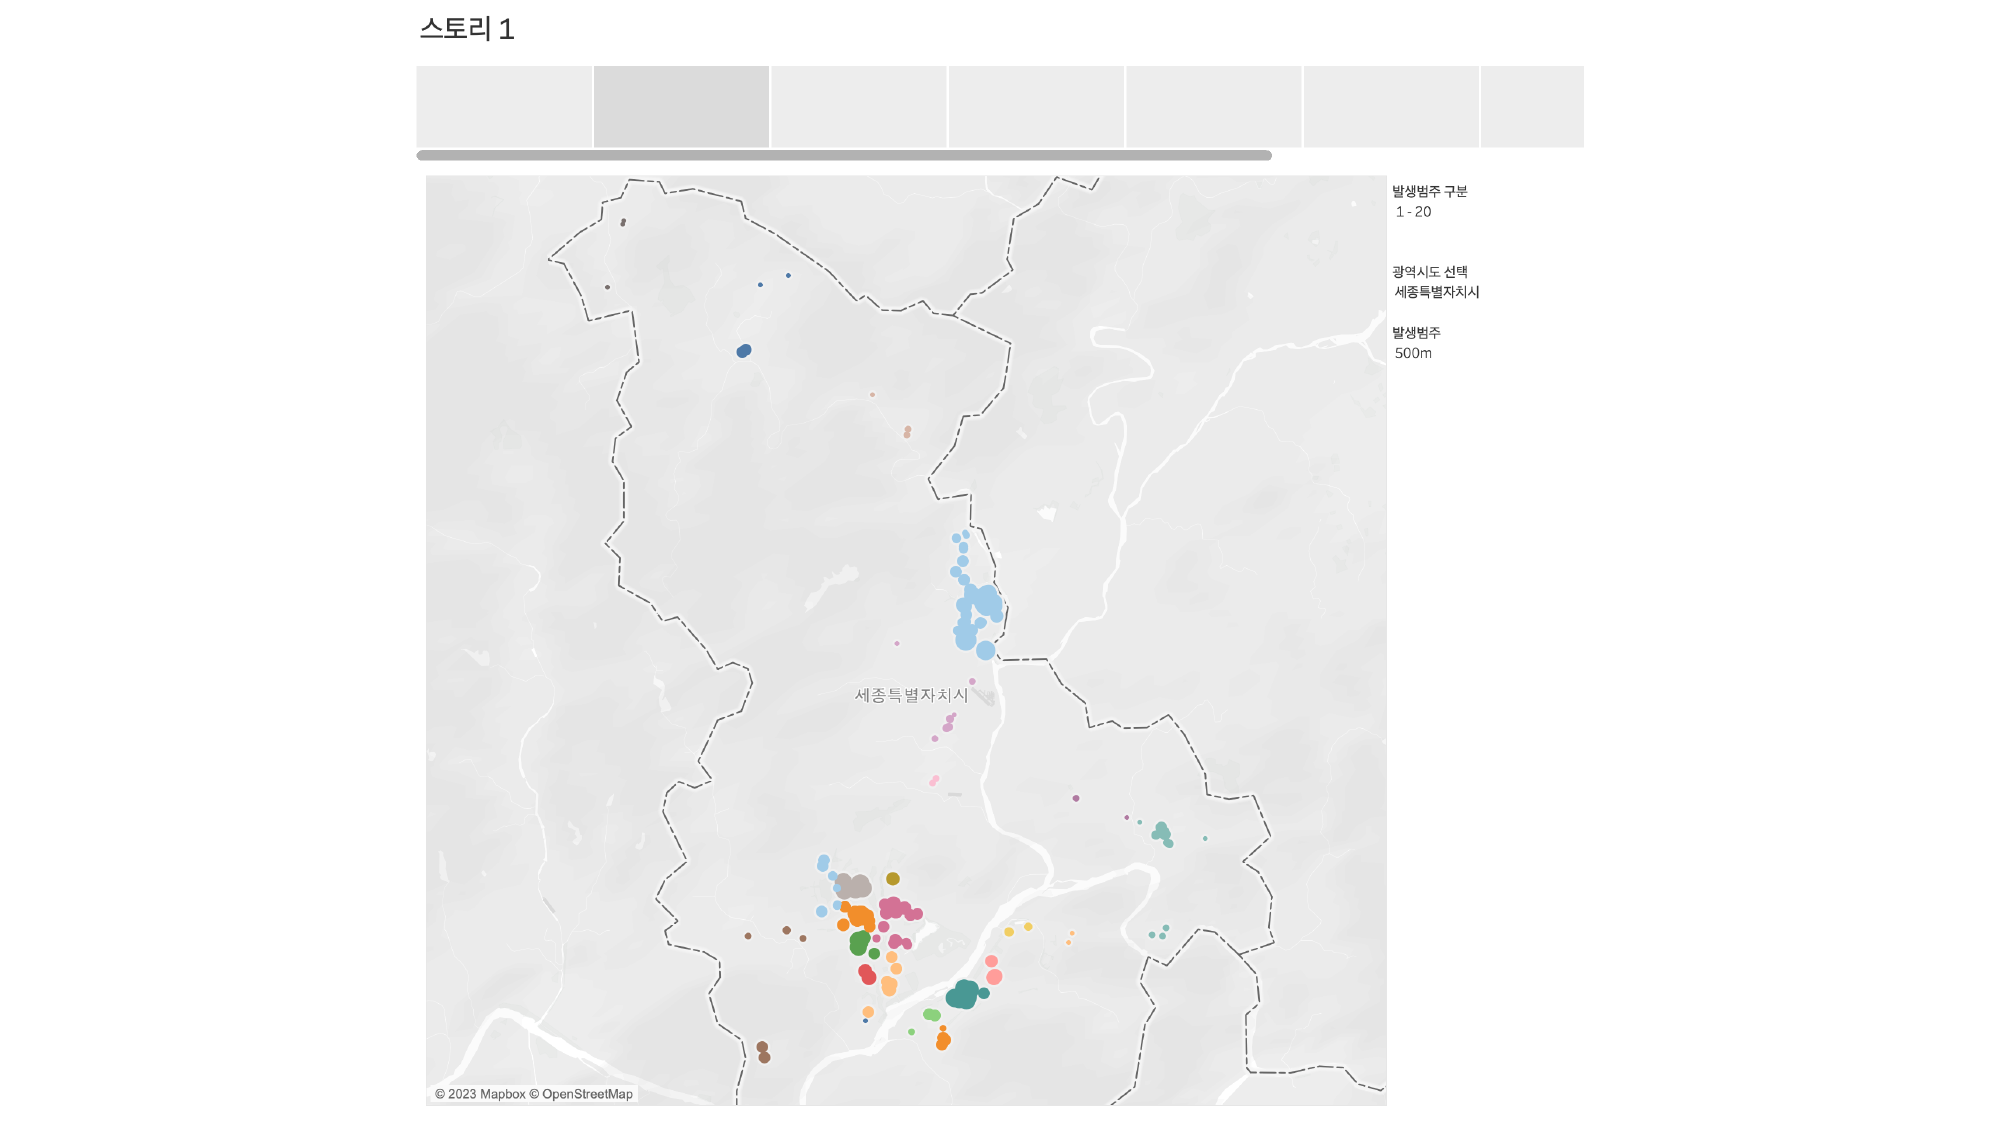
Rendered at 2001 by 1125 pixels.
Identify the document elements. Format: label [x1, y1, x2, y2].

picture [407, 0, 1593, 1125]
